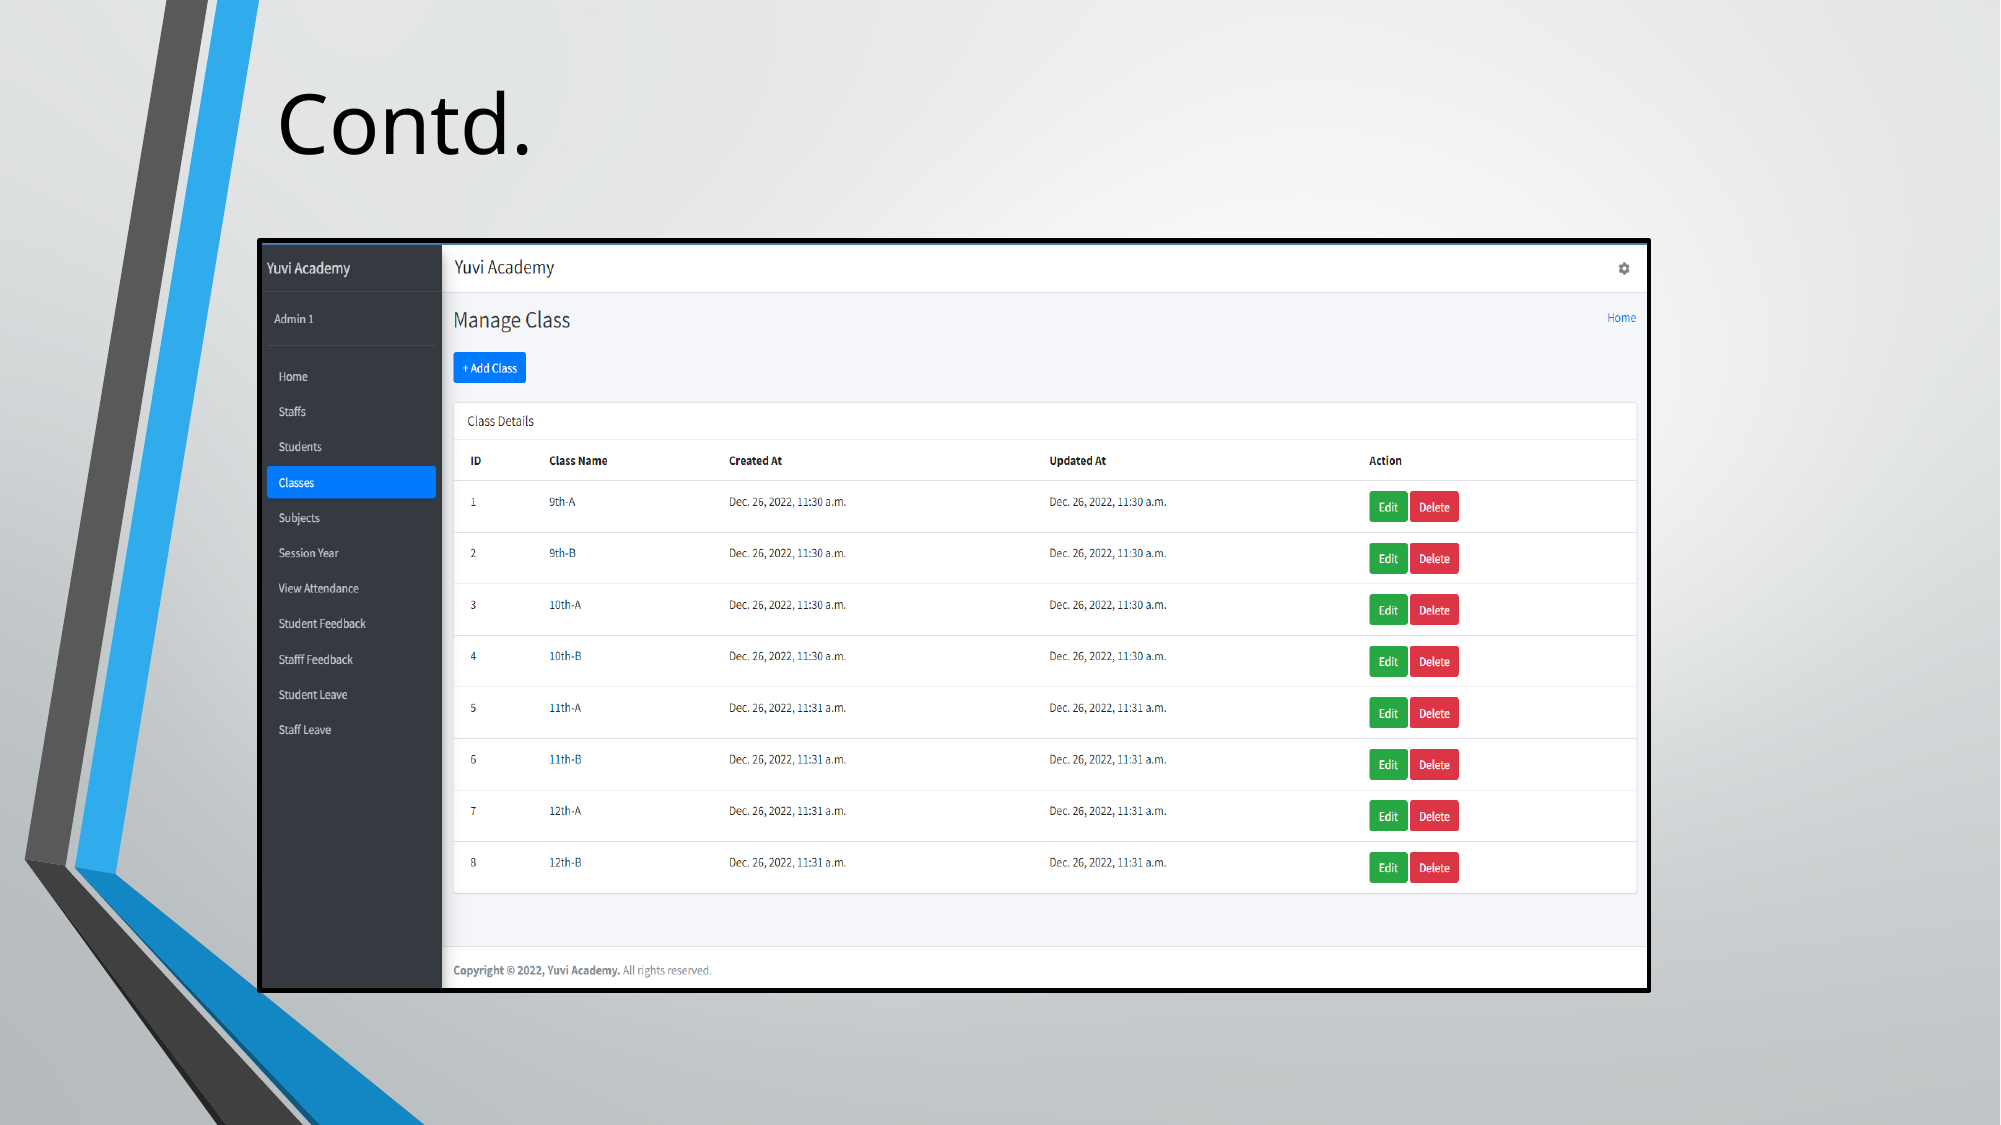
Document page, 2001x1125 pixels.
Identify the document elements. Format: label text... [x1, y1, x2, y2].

title Contd. [261, 14, 1859, 229]
picture [261, 242, 1647, 989]
